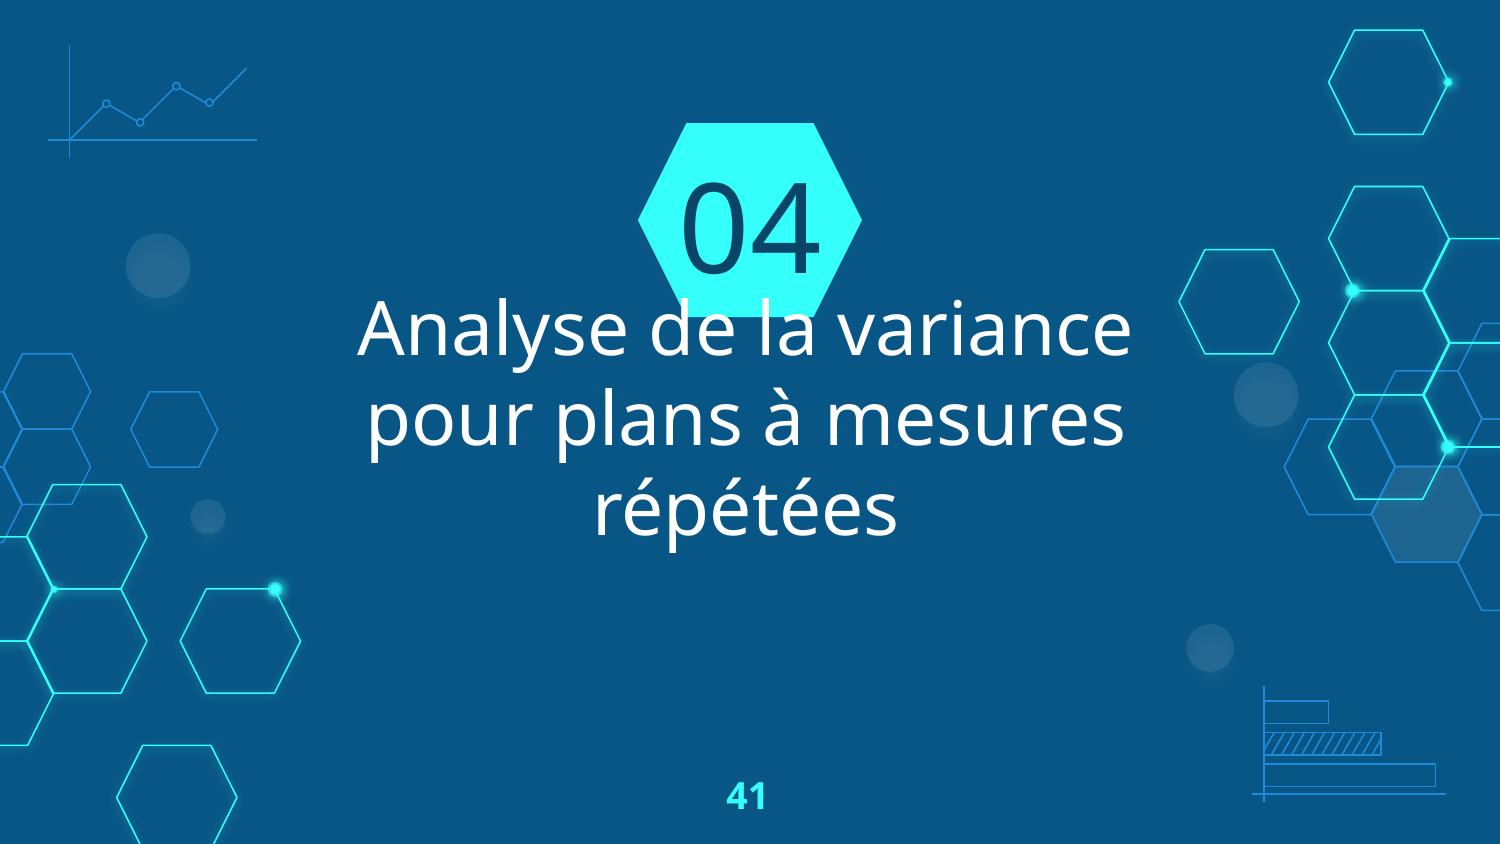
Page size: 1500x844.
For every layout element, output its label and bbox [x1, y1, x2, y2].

text_box [0, 29, 1500, 844]
